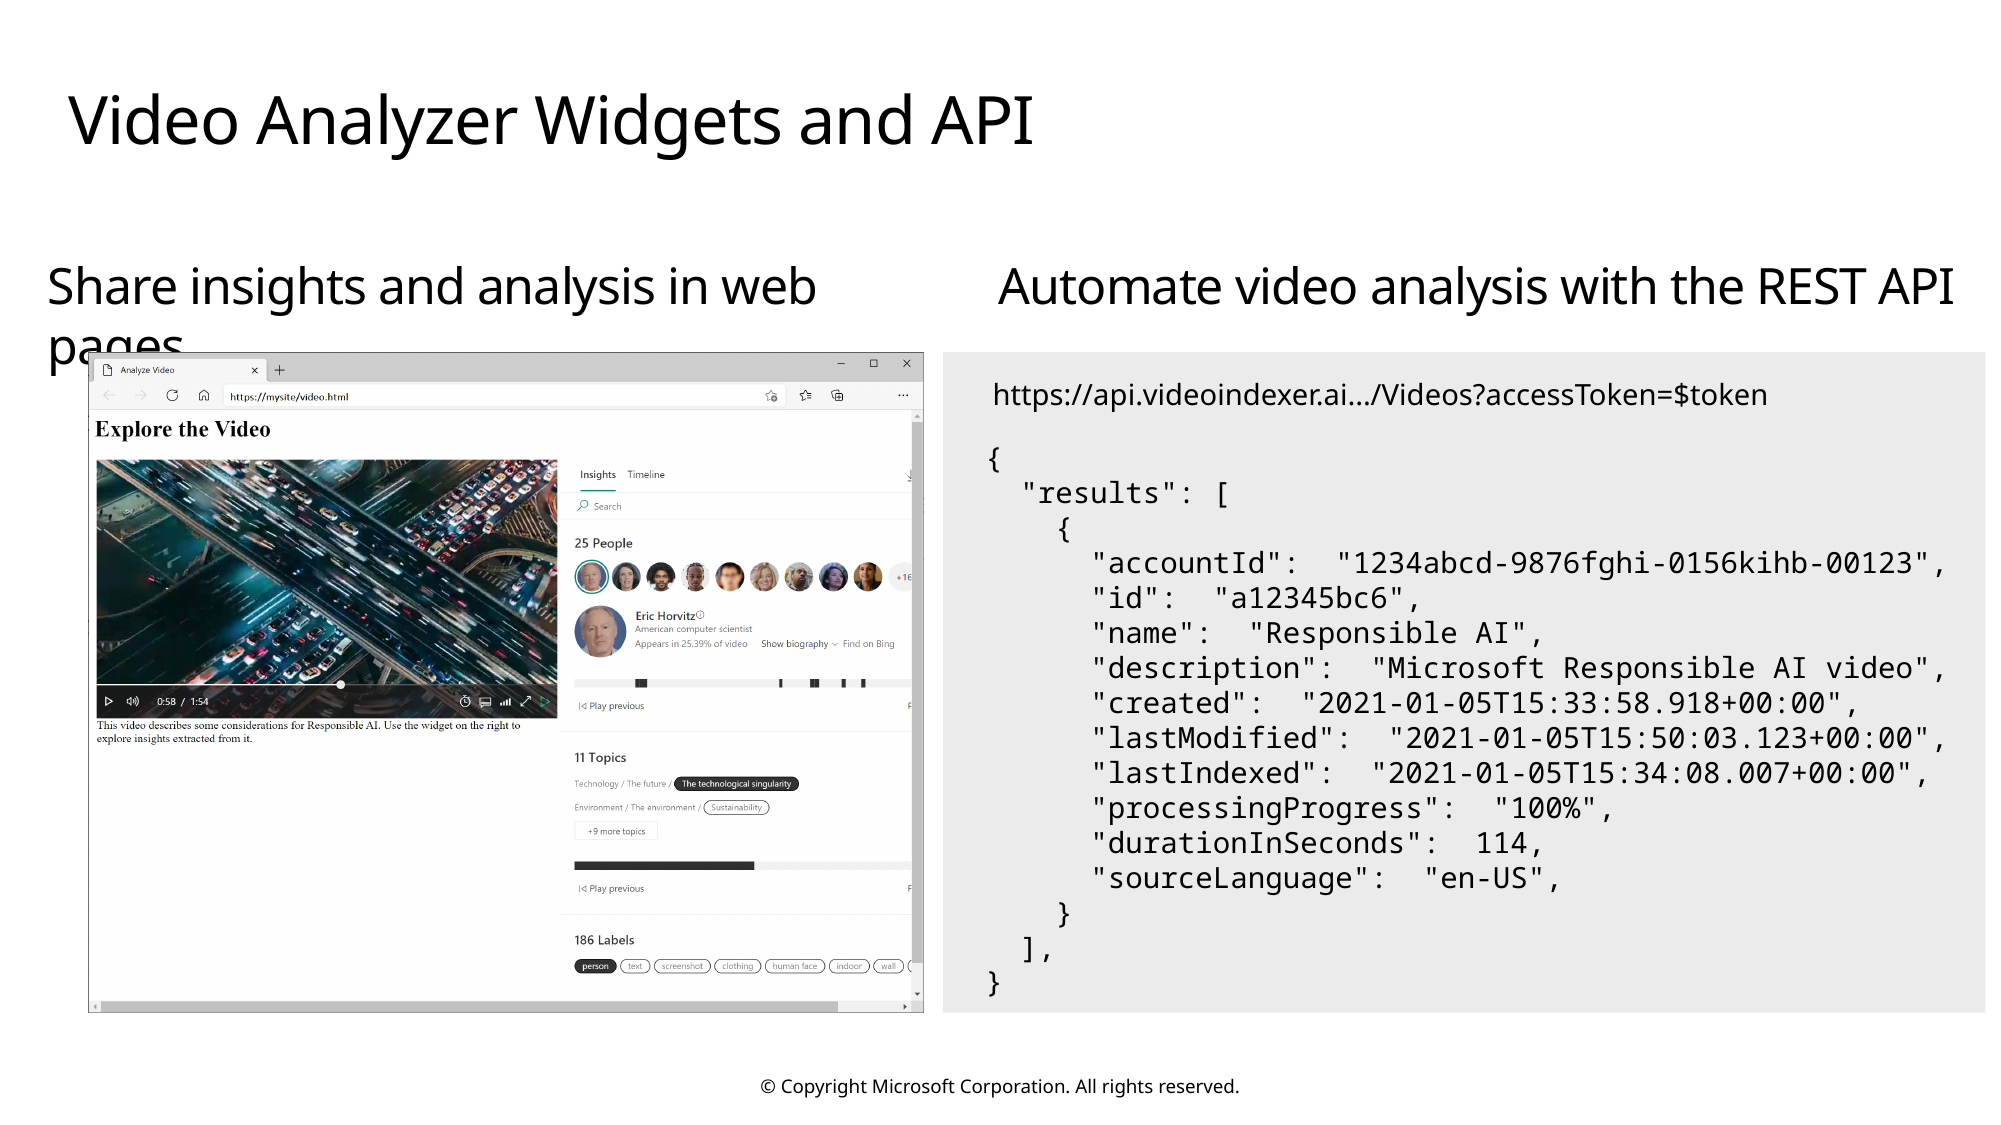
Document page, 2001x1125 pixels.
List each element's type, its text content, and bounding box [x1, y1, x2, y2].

picture [88, 351, 924, 1013]
text_box { "results": [ { "accountId": "1234abcd-9876fghi-0156kihb-00123", "id": "a12345bc6", "name": "Responsible AI", "description": "Microsoft Responsible AI video", "created": "2021-01-05T15:33:58.918+00:00", "lastModified": "2021-01-05T15:50:03.123+00:00", "lastIndexed": "2021-01-05T15:34:08.007+00:00", "processingProgress": "100%", "durationInSeconds": 114, "sourceLanguage": "en-US", } ], } [970, 432, 2000, 1007]
title Video Analyzer Widgets and API [68, 72, 1930, 184]
text_box Automate video analysis with the REST API [998, 239, 1986, 330]
list Share insights and analysis in web pages [47, 239, 964, 331]
text_box https://api.videoindexer.ai.../Videos?accessToken=$token [970, 369, 2000, 419]
text_box [942, 351, 1986, 1013]
